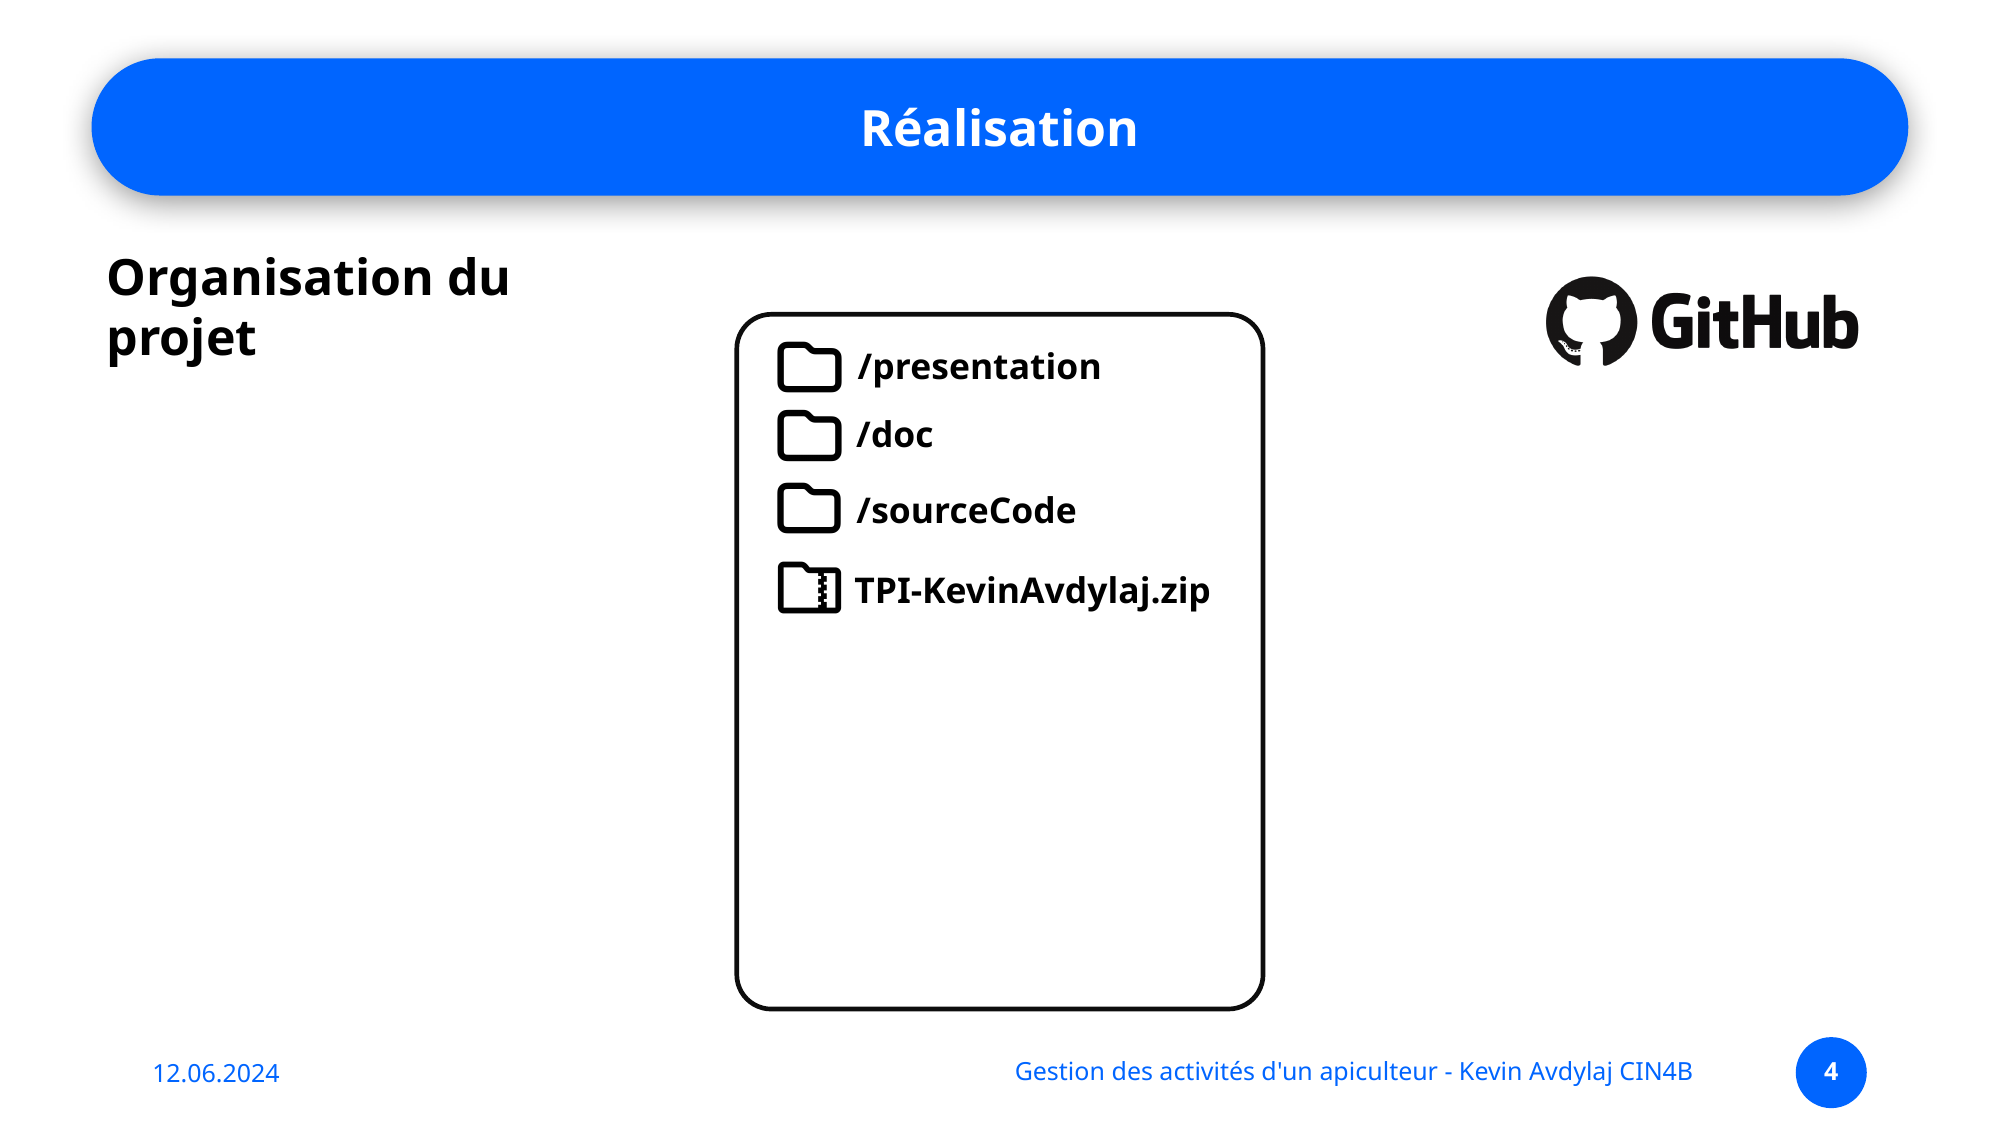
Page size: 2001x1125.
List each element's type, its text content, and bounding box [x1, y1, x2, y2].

footer Gestion des activités d'un apiculteur - Kevin Avdylaj CIN4B [999, 1042, 1728, 1103]
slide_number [137, 1042, 588, 1103]
text_box /presentation [848, 336, 1131, 395]
text_box Organisation du projet [91, 238, 689, 374]
text_box Réalisation [90, 57, 1910, 197]
picture [775, 553, 844, 622]
picture [771, 329, 848, 546]
slide_number 4 [1795, 1042, 1867, 1103]
picture [1495, 244, 1909, 398]
text_box [735, 313, 1265, 1011]
